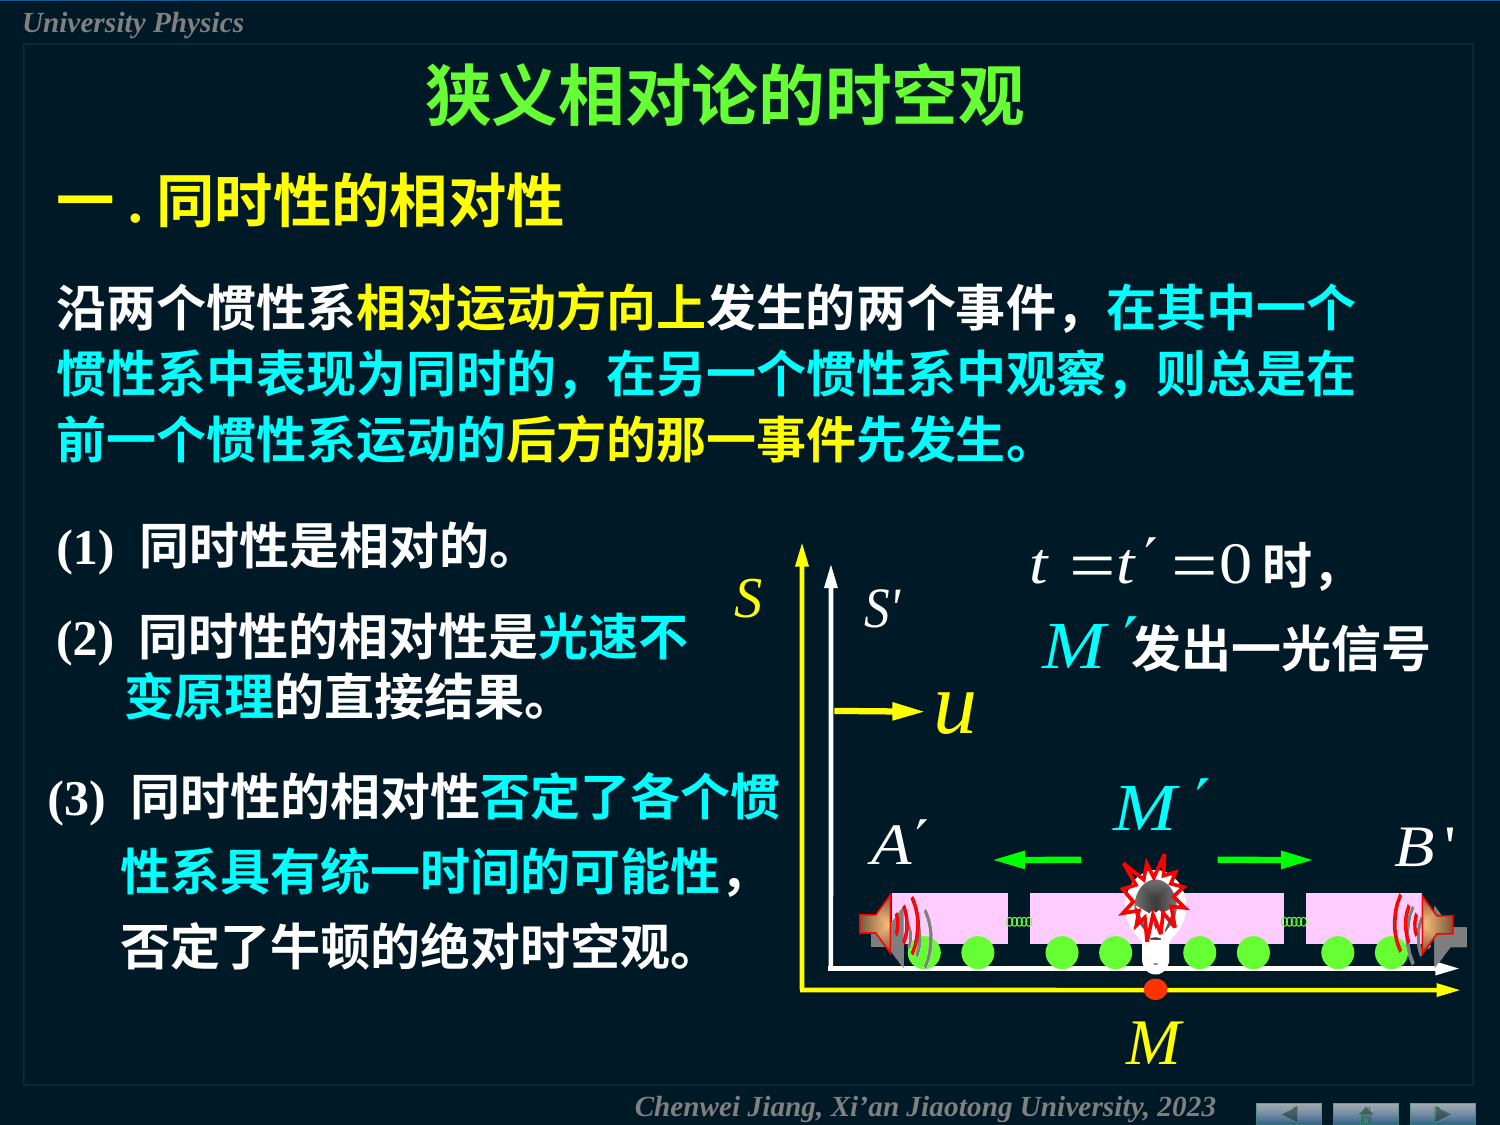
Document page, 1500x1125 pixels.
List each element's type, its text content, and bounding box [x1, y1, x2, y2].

text_box (2) 同时性的相对性是光速不 变原理的直接结果。 [41, 598, 708, 733]
text_box (3) 同时性的相对性否定了各个惯性系具有统一时间的可能性，否定了牛顿的绝对时空观。 [32, 742, 719, 983]
text_box (1) 同时性是相对的。 [41, 506, 1404, 582]
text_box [725, 526, 1472, 1076]
text_box 一.同时性的相对性 [41, 157, 767, 242]
text_box 狭义相对论的时空观 [206, 31, 1244, 156]
text_box 沿两个惯性系相对运动方向上发生的两个事件，在其中一个惯性系中表现为同时的，在另一个惯性系中观察，则总是在前一个惯性系运动的后方的那一事件先发生。 [41, 263, 1379, 477]
